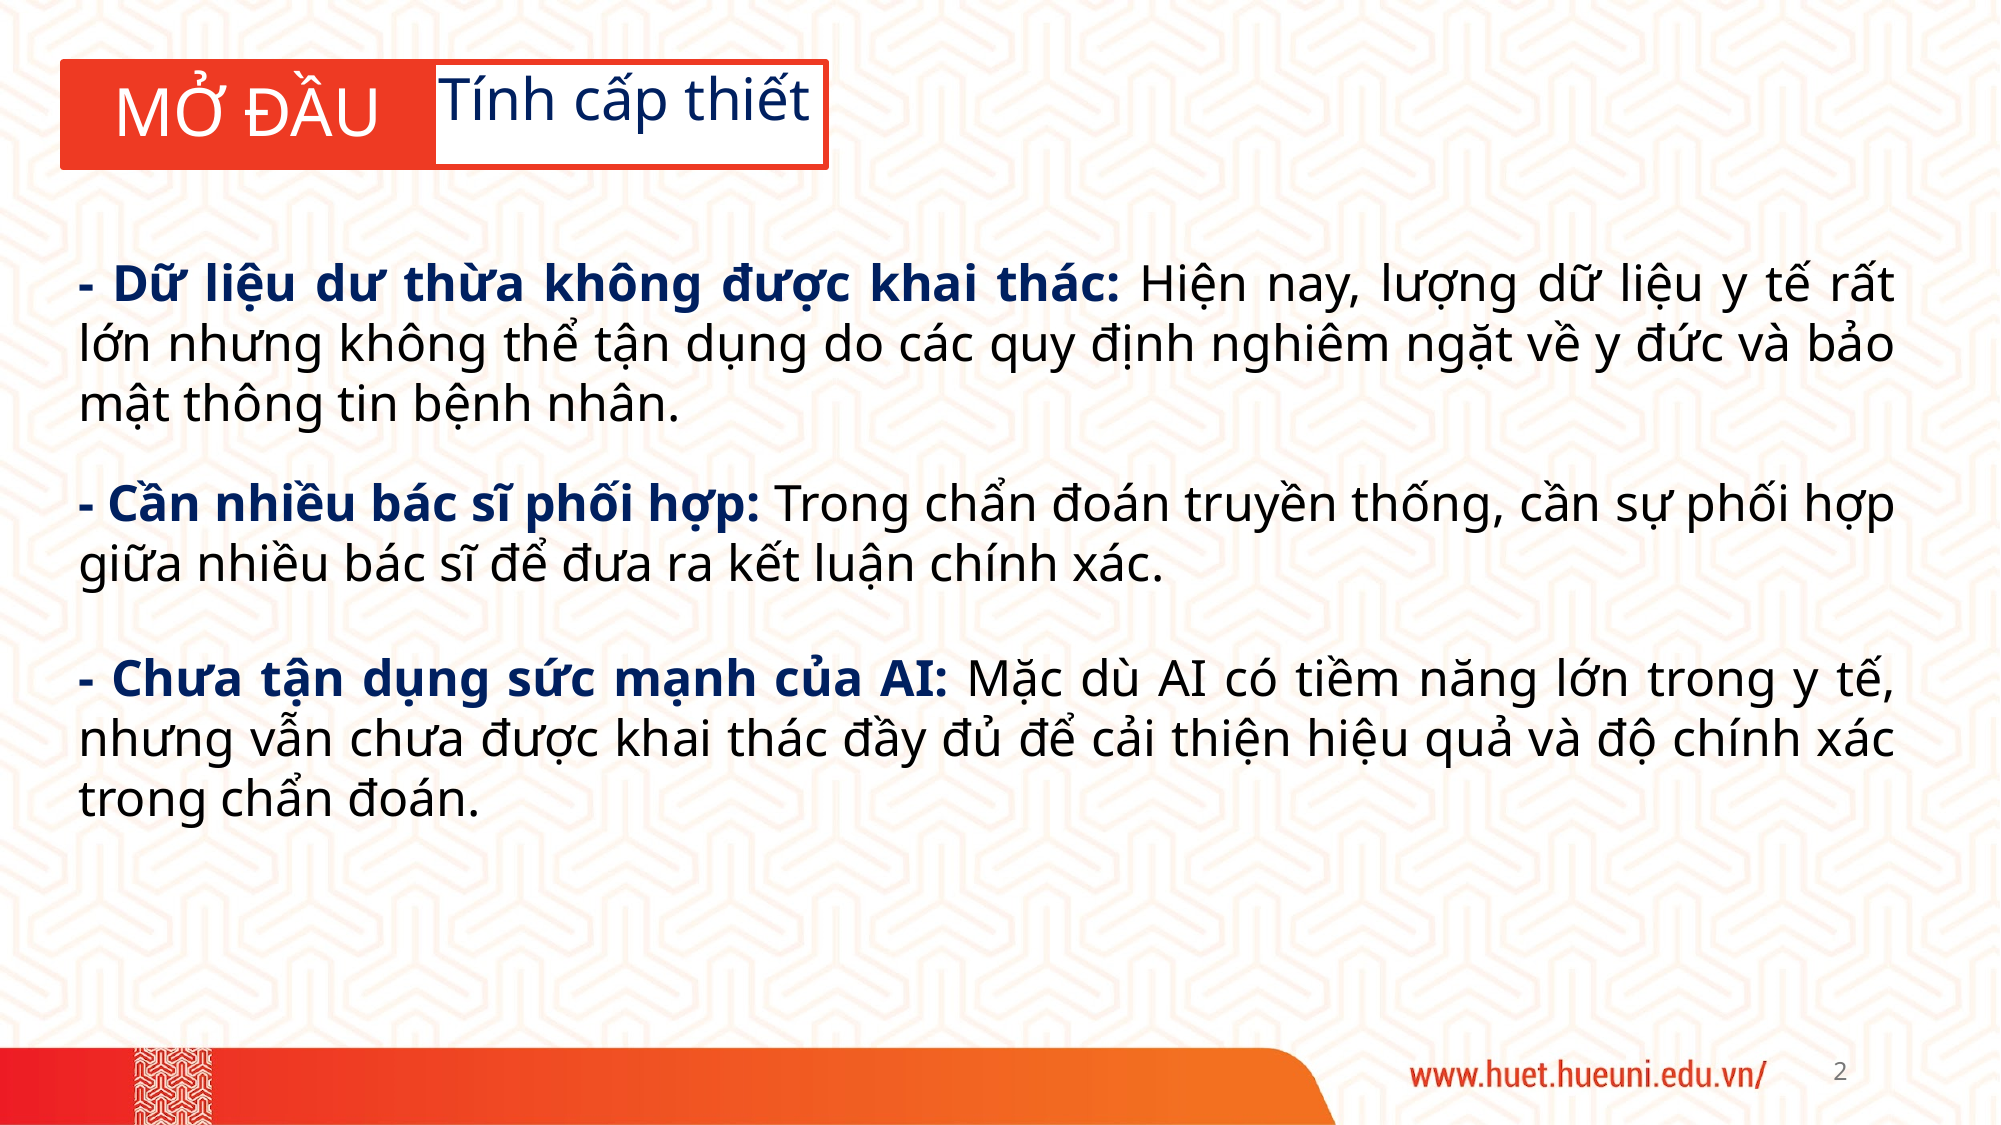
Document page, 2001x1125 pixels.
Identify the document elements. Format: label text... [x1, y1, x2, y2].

text_box - Chưa tận dụng sức mạnh của AI: Mặc dù AI có tiềm năng lớn trong y tế, nhưng vẫn chưa được khai thác đầy đủ để cải thiện hiệu quả và độ chính xác trong chẩn đoán. [63, 639, 1912, 834]
list Tính cấp thiết [435, 59, 829, 170]
text_box - Dữ liệu dư thừa không được khai thác: Hiện nay, lượng dữ liệu y tế rất lớn nhưng không thể tận dụng do các quy định nghiêm ngặt về y đức và bảo mật thông tin bệnh nhân. [63, 243, 1912, 439]
text_box - Cần nhiều bác sĩ phối hợp: Trong chẩn đoán truyền thống, cần sự phối hợp giữa nhiều bác sĩ để đưa ra kết luận chính xác. [63, 464, 1912, 599]
title MỞ ĐẦU [60, 59, 436, 170]
slide_number 2 [1412, 1042, 1863, 1103]
picture [0, 0, 2000, 1125]
